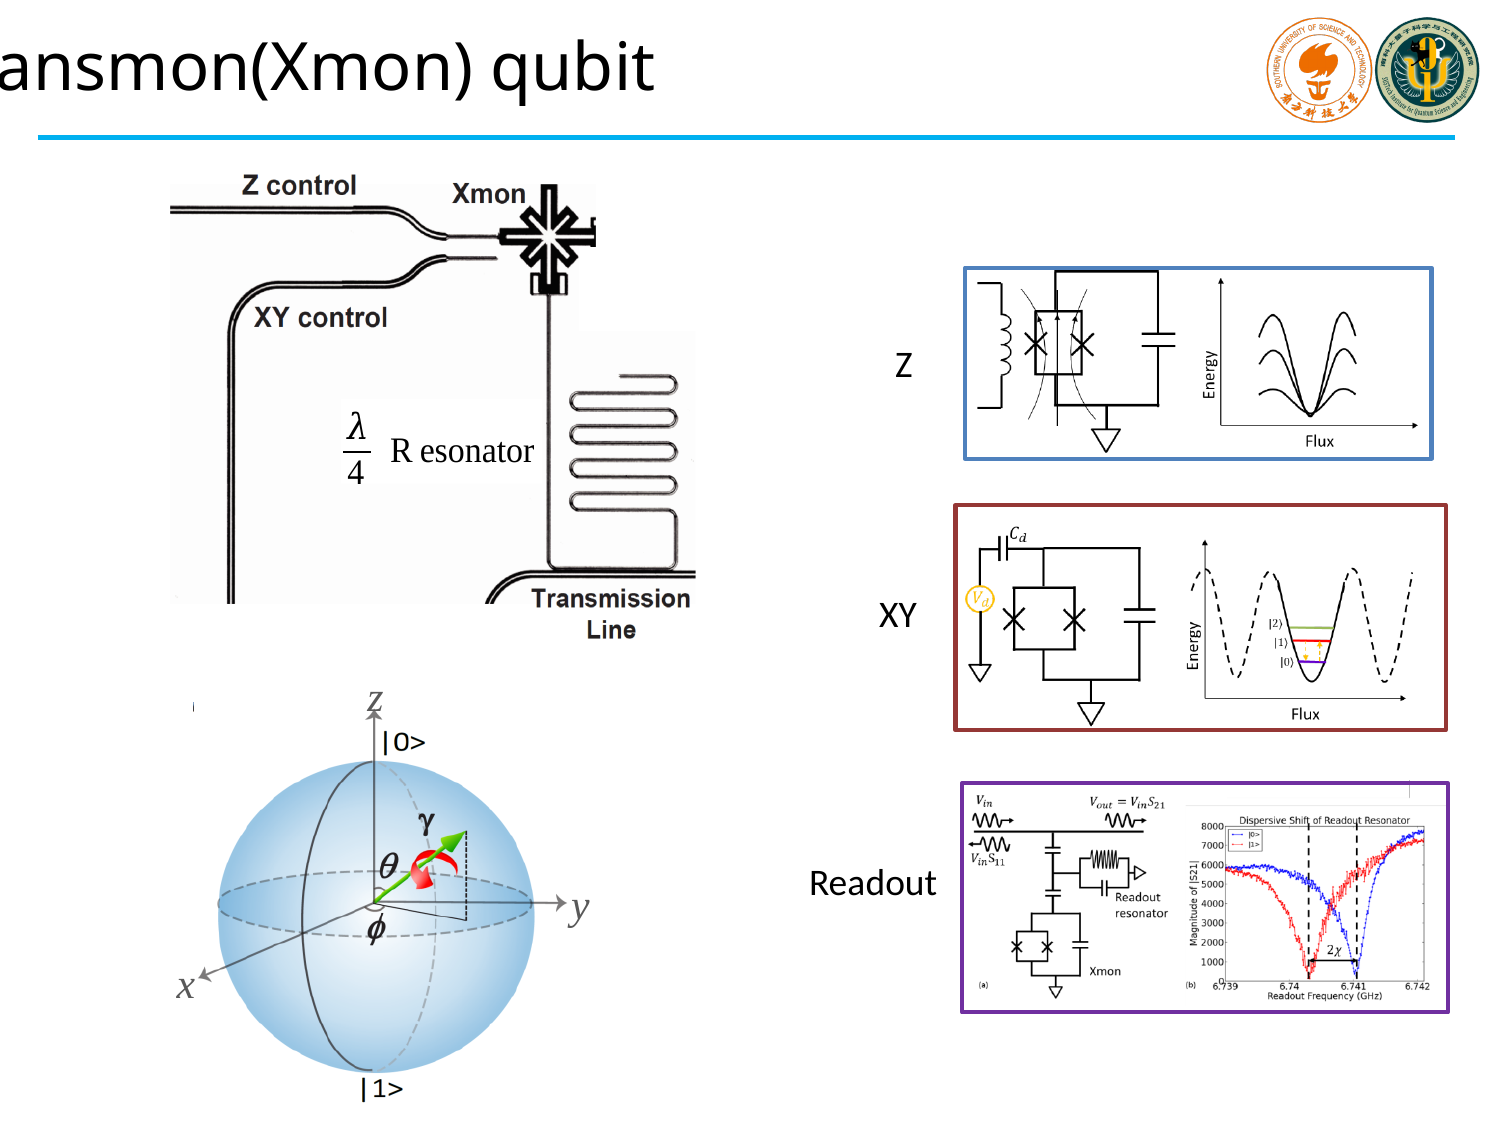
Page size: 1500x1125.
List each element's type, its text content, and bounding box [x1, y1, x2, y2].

picture [1224, 1, 1481, 134]
text_box Transmon(Xmon) qubit [0, 16, 765, 112]
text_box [879, 267, 1432, 472]
picture [961, 780, 1451, 1007]
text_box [162, 162, 733, 651]
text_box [166, 662, 601, 1104]
text_box Readout [794, 850, 953, 911]
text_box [863, 504, 1446, 749]
